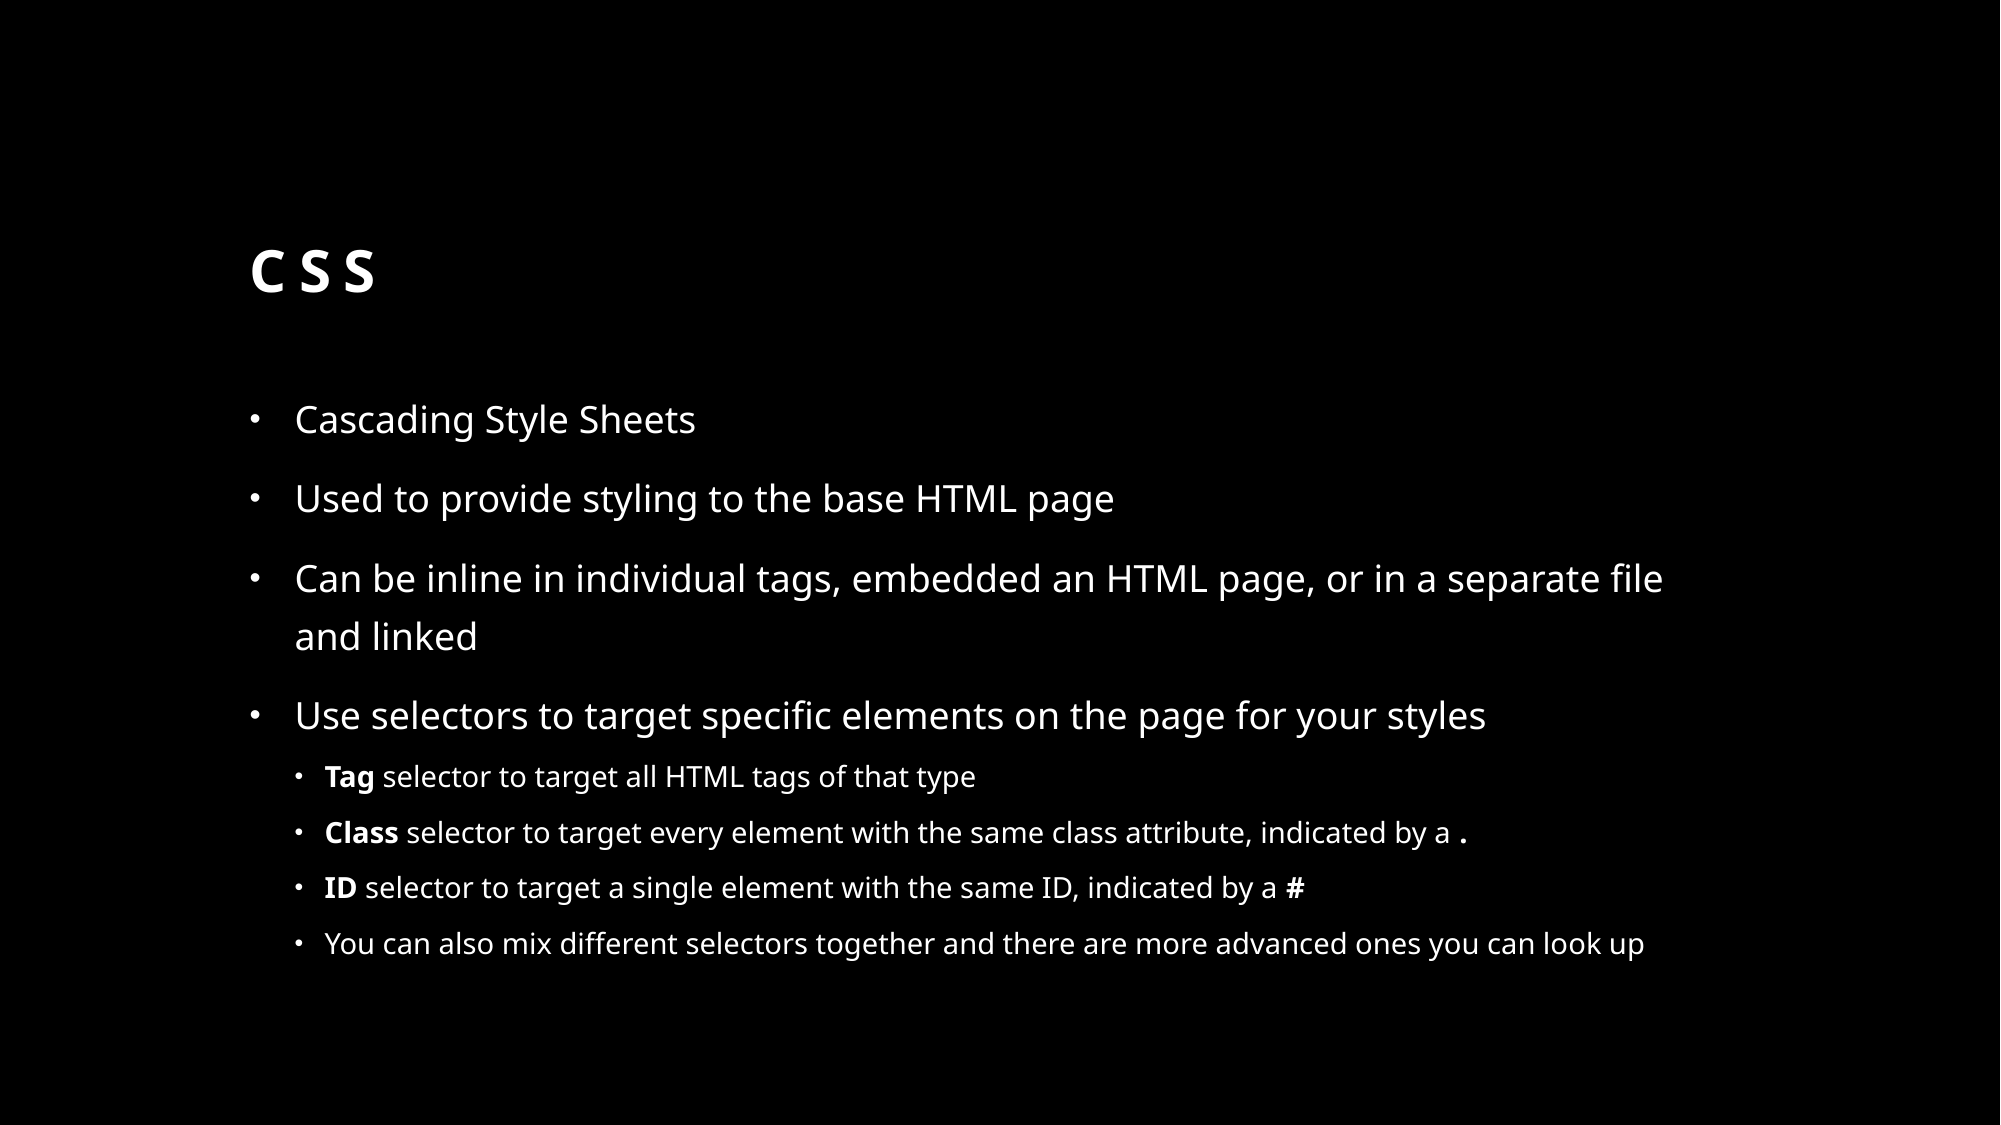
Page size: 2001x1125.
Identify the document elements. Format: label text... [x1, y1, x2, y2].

list Cascading Style Sheets Used to provide styling to the base HTML page Can be inline in individual tags, embedded an HTML page, or in a separate file and linked Use selectors to target specific elements on the page for your styles Tag selector to target all HTML tags of that type Class selector to target every element with the same class attribute, indicated by a . ID selector to target a single element with the same ID, indicated by a # You can also mix different selectors together and there are more advanced ones you can look up [234, 375, 1750, 1000]
title CSS [234, 171, 1750, 313]
